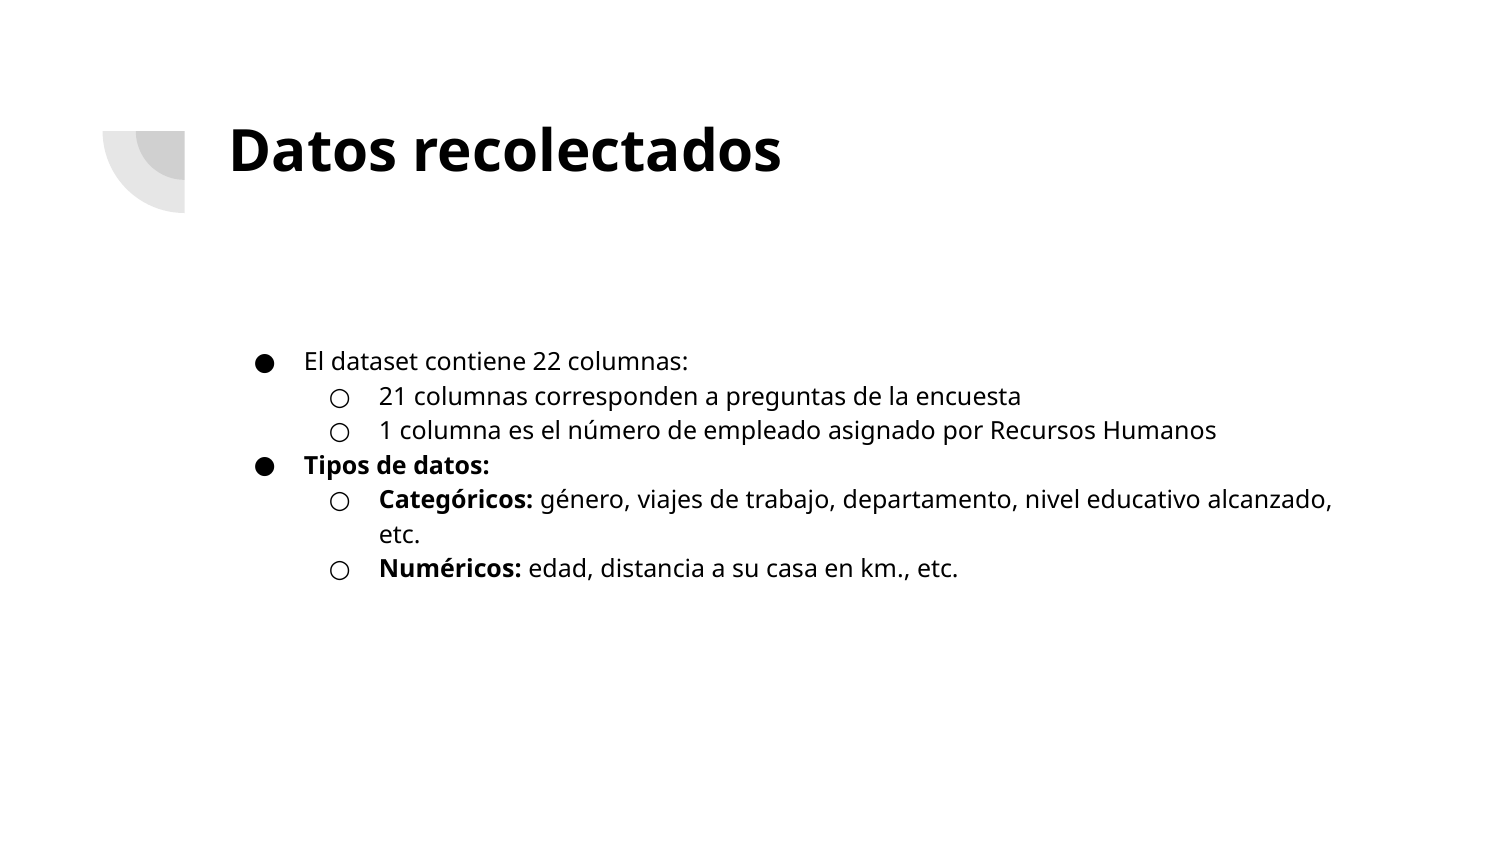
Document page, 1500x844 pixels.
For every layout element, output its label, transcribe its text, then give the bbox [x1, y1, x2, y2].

list El dataset contiene 22 columnas: 21 columnas corresponden a preguntas de la encuesta 1 columna es el número de empleado asignado por Recursos Humanos Tipos de datos: Categóricos: género, viajes de trabajo, departamento, nivel educativo alcanzado, etc. Numéricos: edad, distancia a su casa en km., etc. [213, 326, 1368, 744]
title Datos recolectados [213, 98, 1368, 263]
